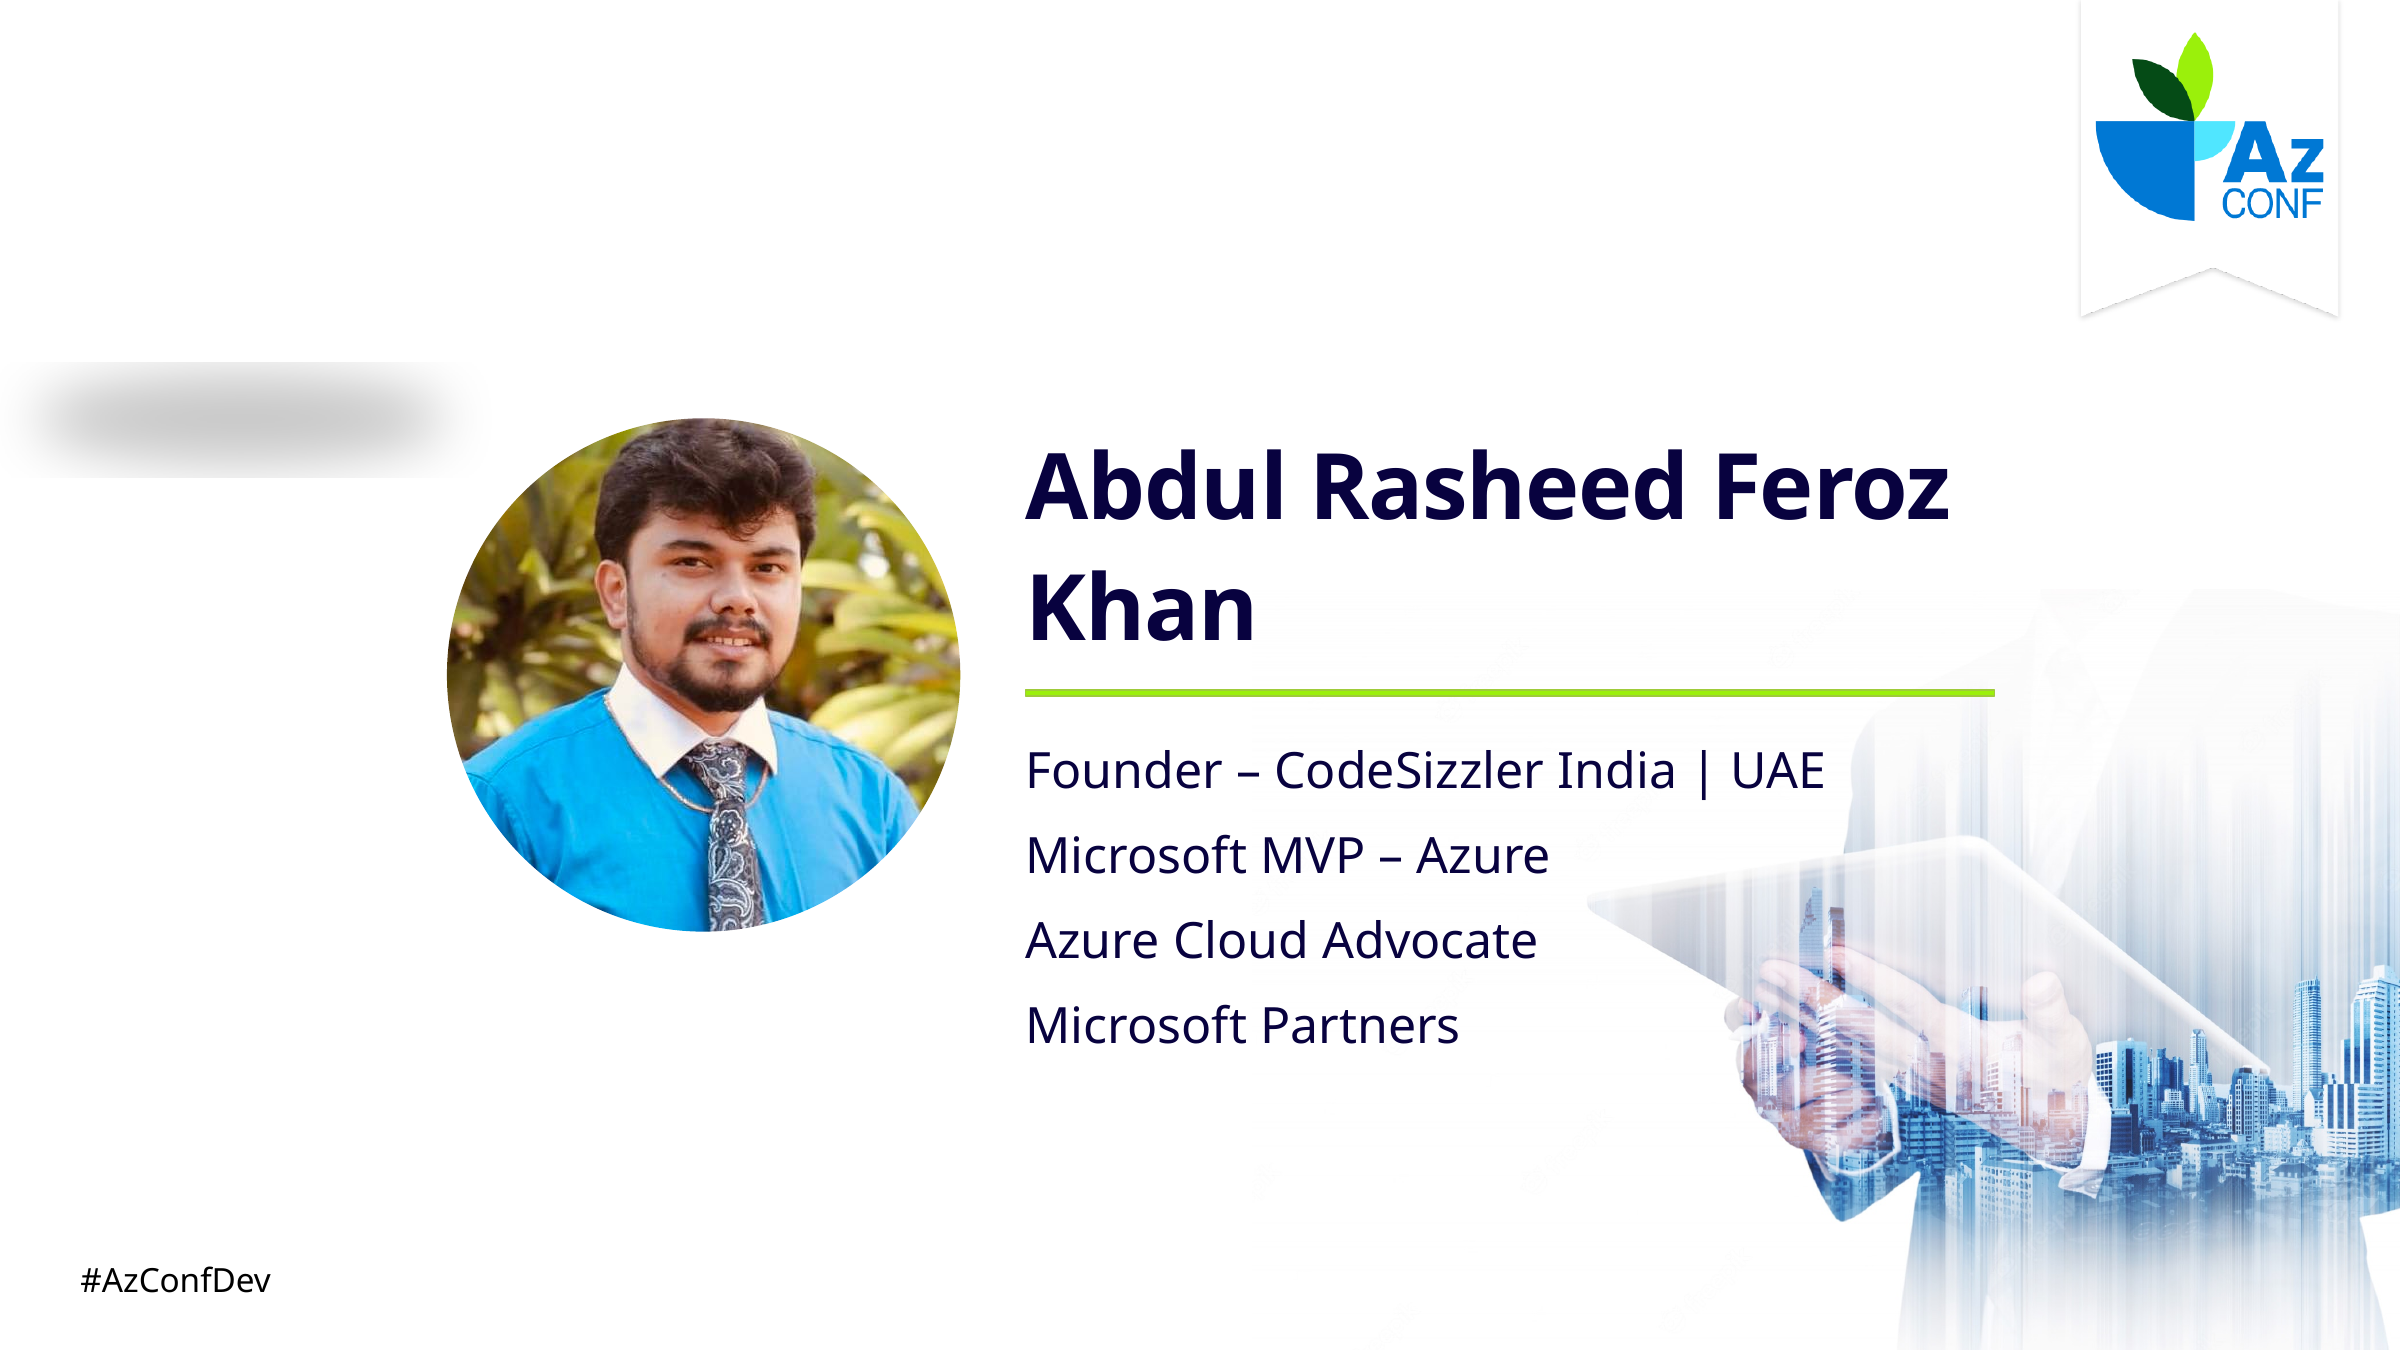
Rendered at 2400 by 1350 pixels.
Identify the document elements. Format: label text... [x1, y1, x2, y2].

list Founder – CodeSizzler India | UAE Microsoft MVP – Azure Azure Cloud Advocate Microsoft Partners [1025, 738, 1926, 1057]
picture [2073, 0, 2346, 326]
title Abdul Rasheed Feroz Khan [1025, 546, 2153, 659]
picture [446, 418, 961, 932]
picture [550, 808, 560, 830]
picture [1252, 589, 2400, 1350]
